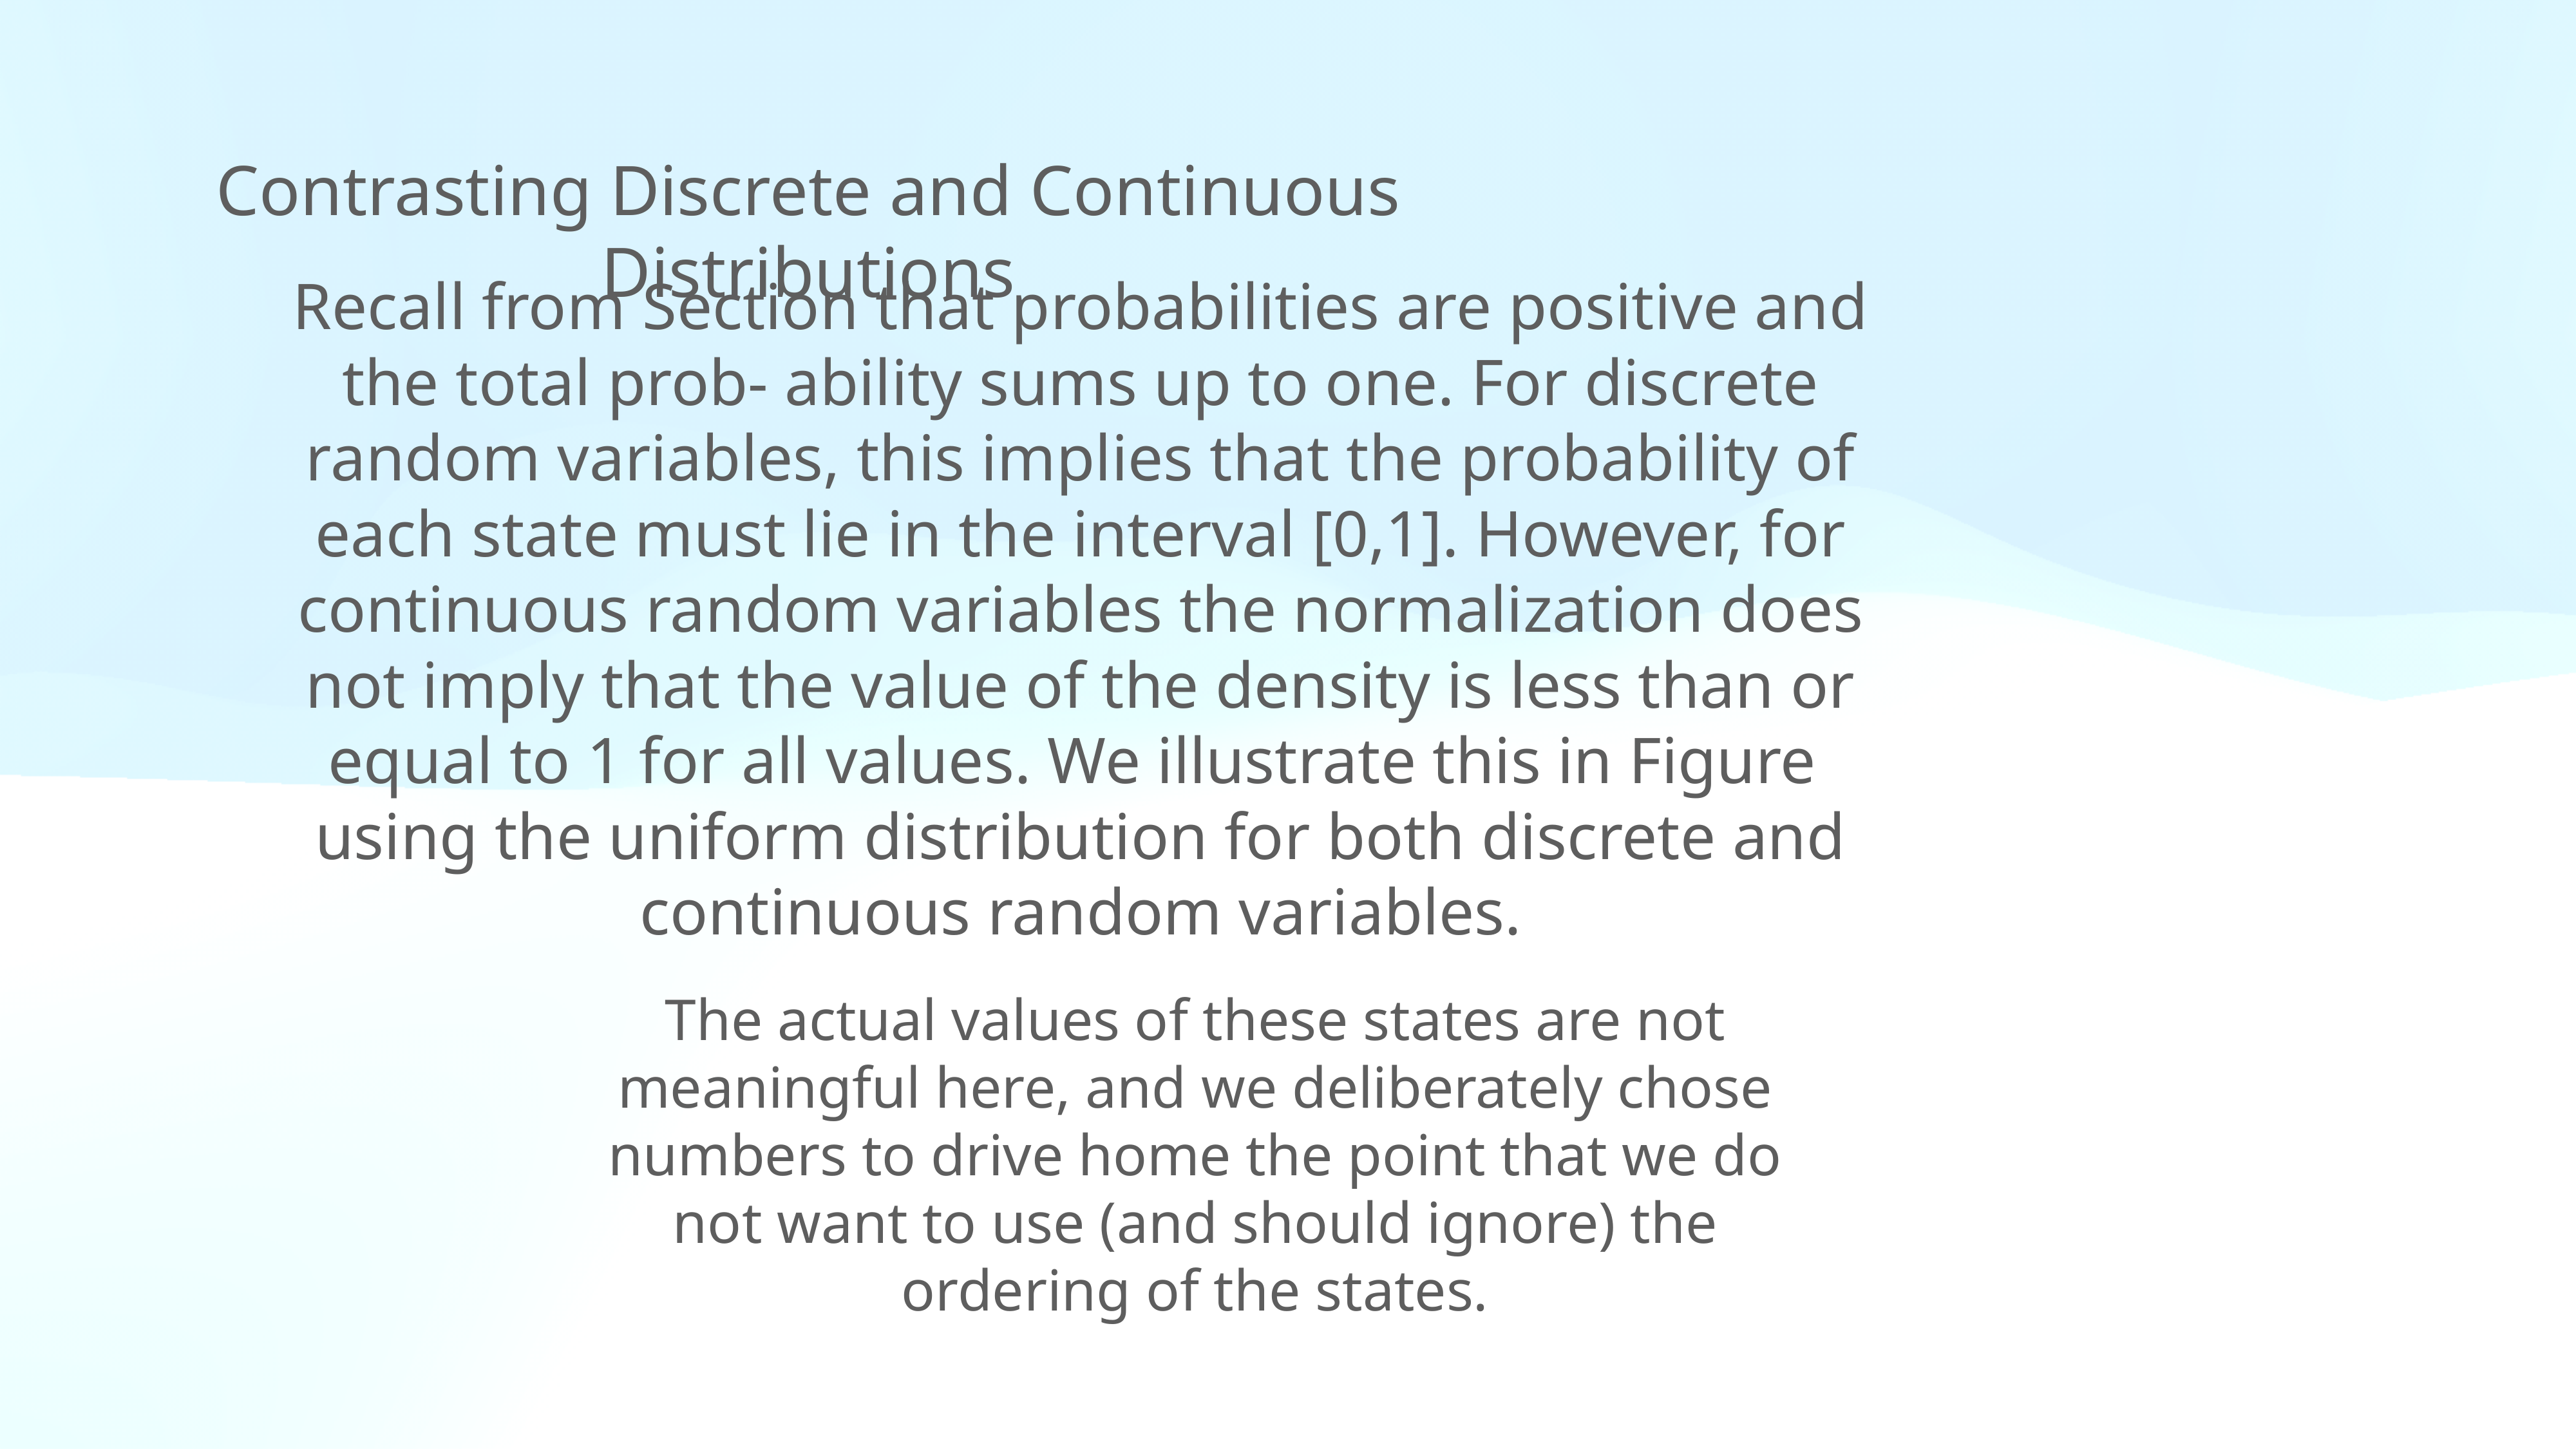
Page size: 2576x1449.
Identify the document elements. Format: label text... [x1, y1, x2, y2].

text_box Recall from Section that probabilities are positive and the total prob- ability sums up to one. For discrete random variables, this implies that the probability of each state must lie in the interval [0,1]. However, for continuous random variables the normalization does not imply that the value of the density is less than or equal to 1 for all values. We illustrate this in Figure using the uniform distribution for both discrete and continuous random variables. [254, 261, 1908, 953]
text_box Contrasting Discrete and Continuous Distributions [93, 141, 1525, 316]
picture [0, 0, 2576, 1449]
text_box The actual values of these states are not meaningful here, and we deliberately chose numbers to drive home the point that we do not want to use (and should ignore) the ordering of the states. [562, 978, 1828, 1328]
